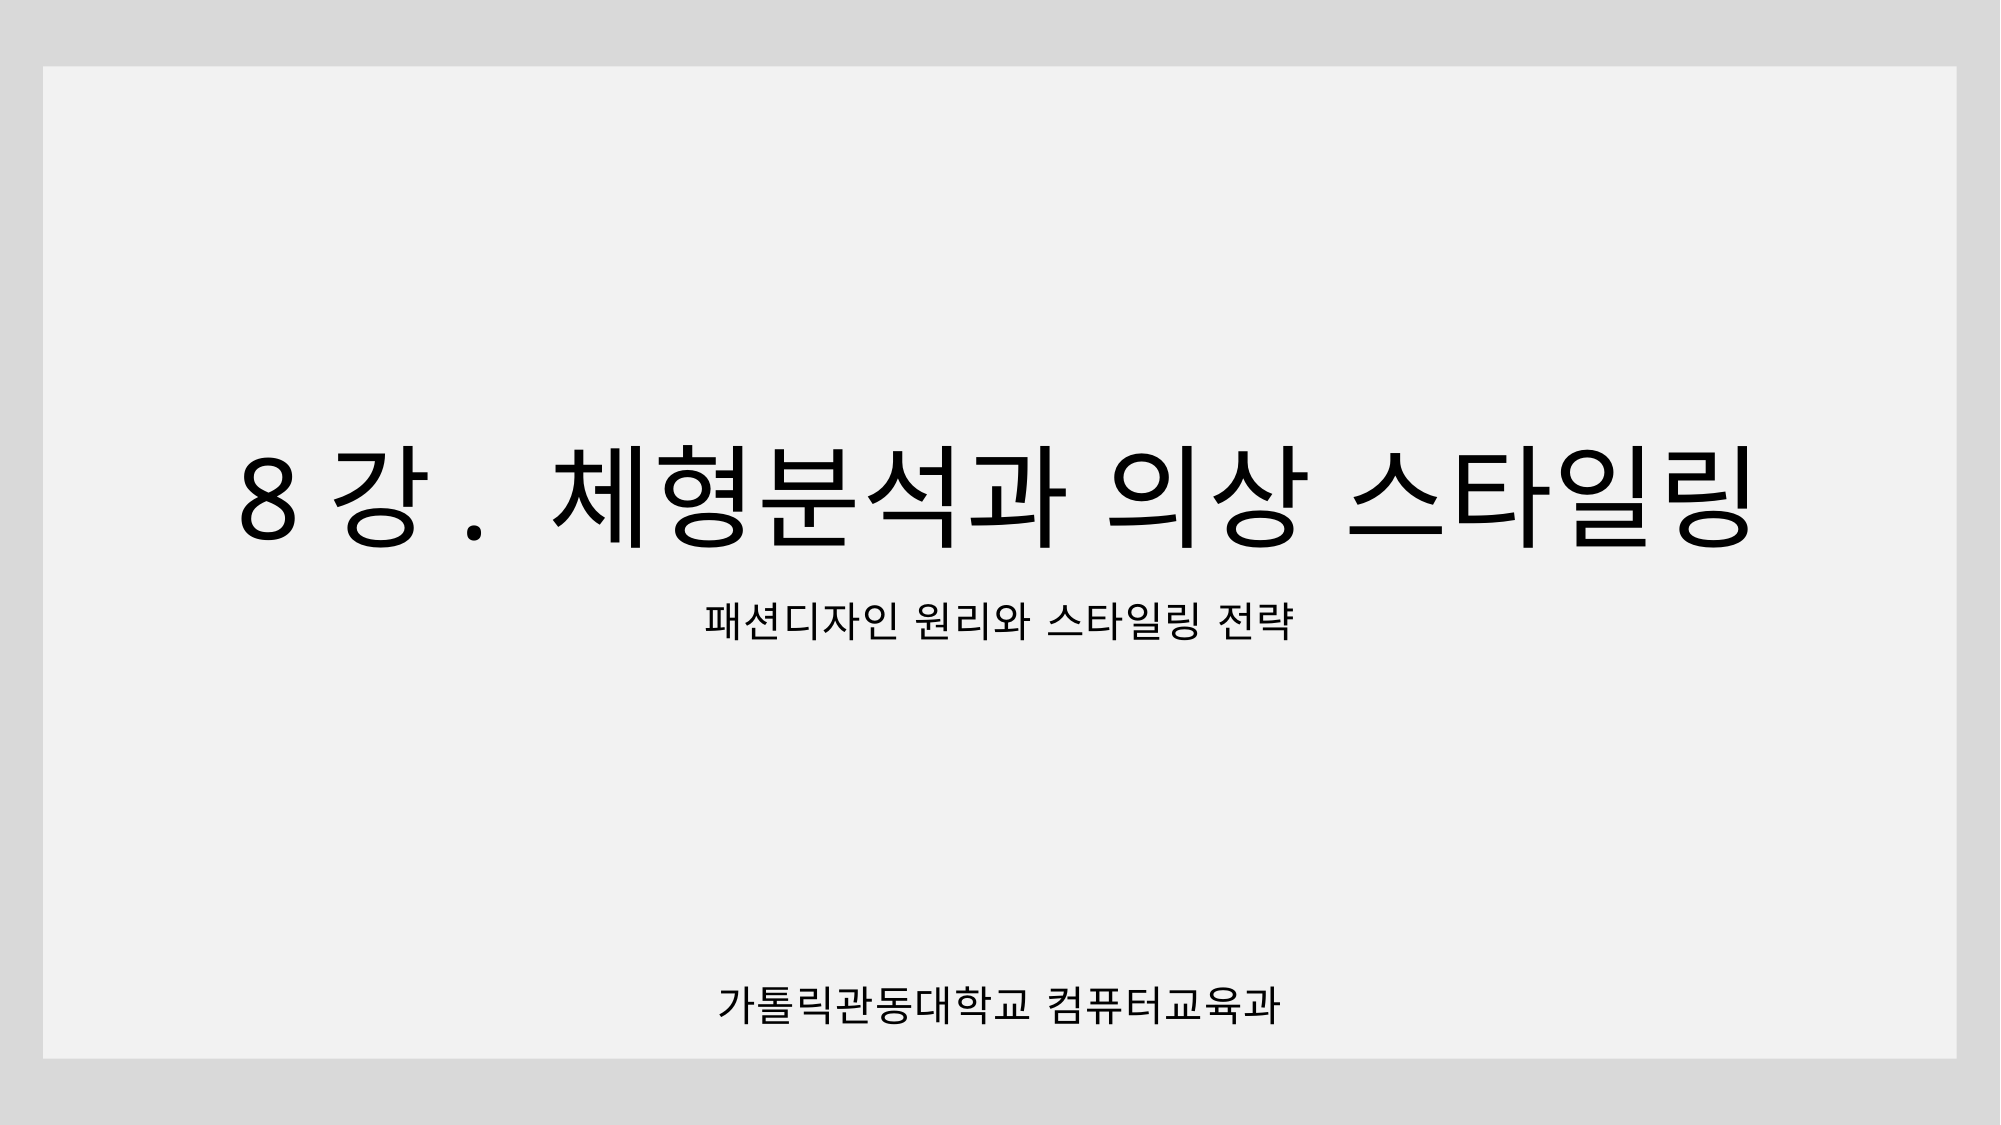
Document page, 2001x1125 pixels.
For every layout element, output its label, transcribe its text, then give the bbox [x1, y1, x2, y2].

text_box 가톨릭관동대학교 컴퓨터교육과 [155, 940, 1845, 1035]
title 8강. 체형분석과 의상 스타일링 패션디자인 원리와 스타일링 전략 [155, 409, 1845, 716]
